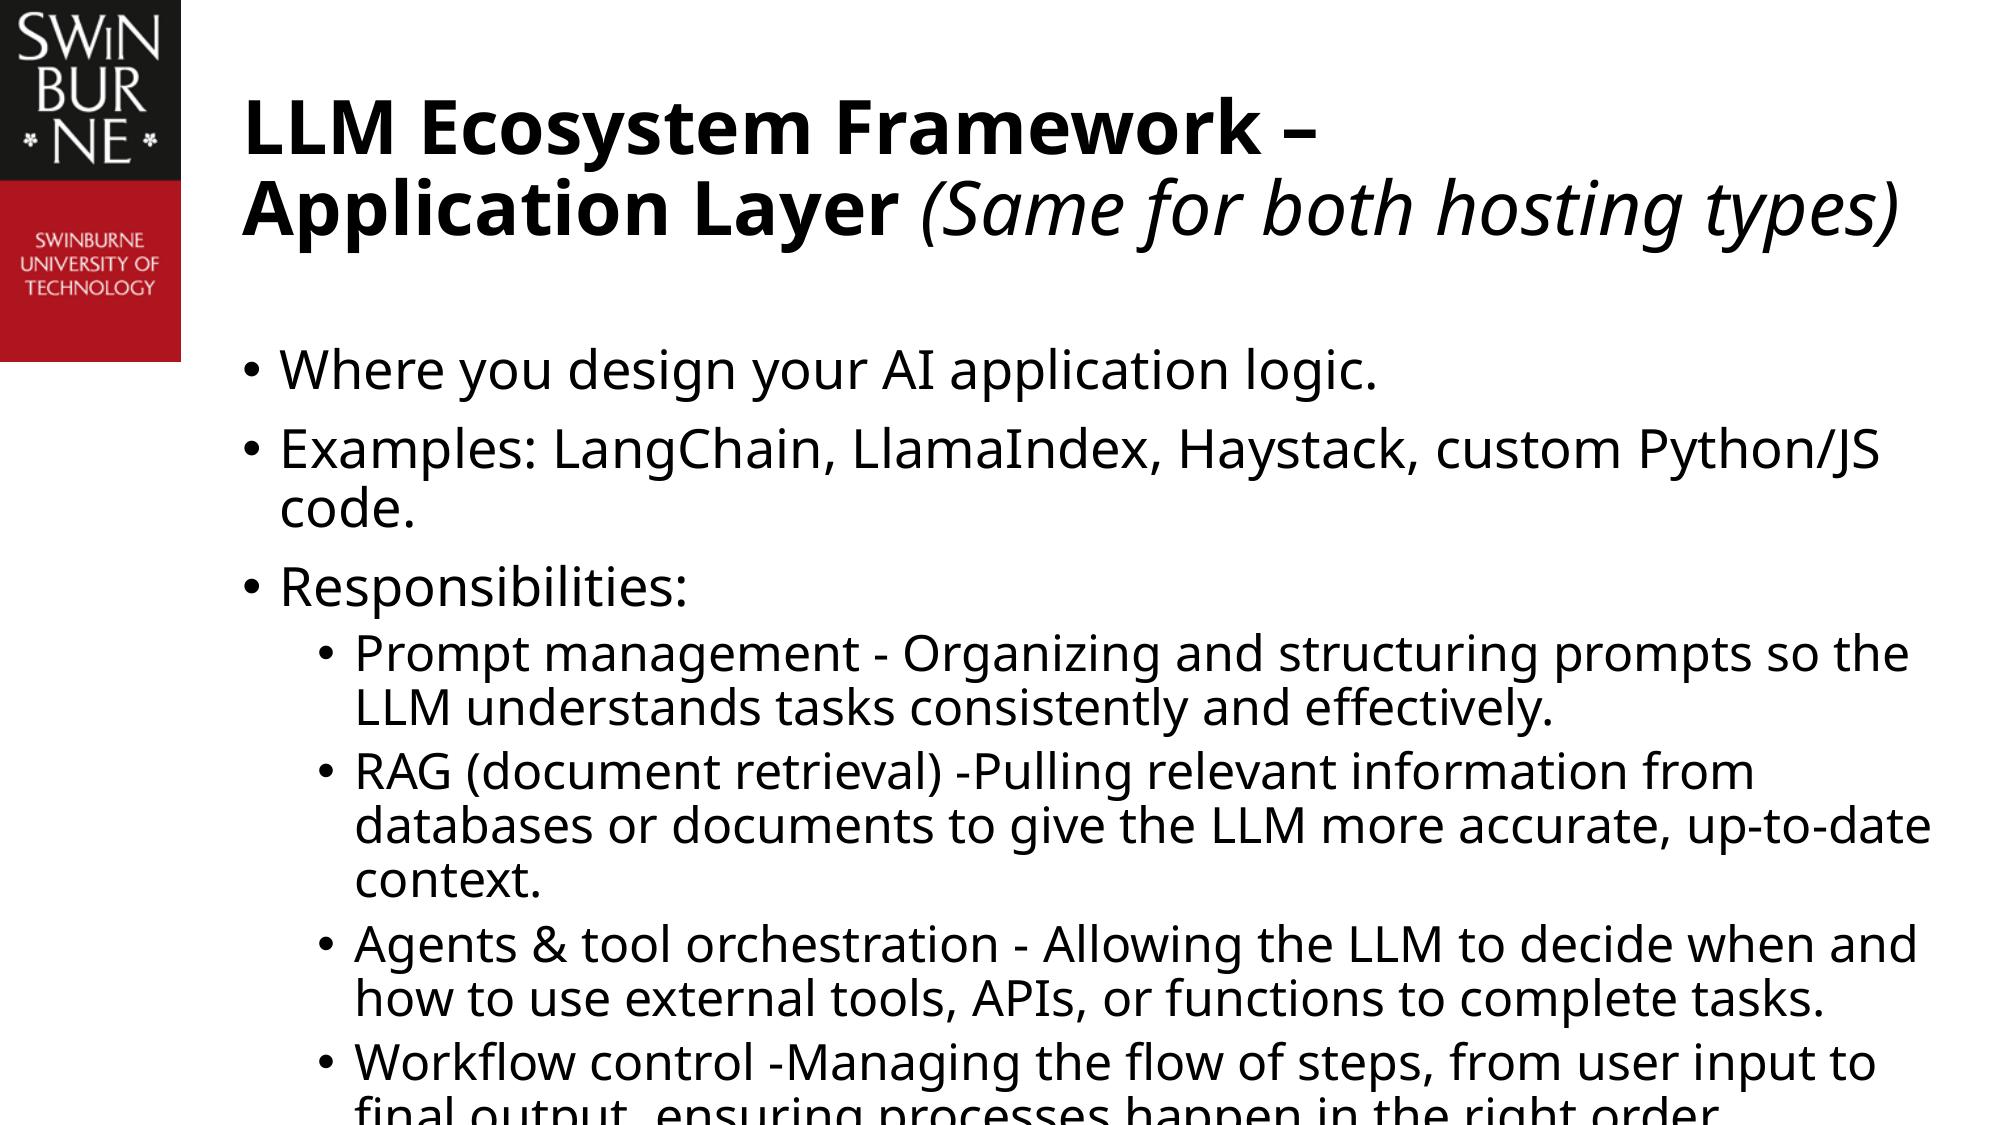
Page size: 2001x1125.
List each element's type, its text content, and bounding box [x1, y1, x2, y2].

picture [0, 0, 182, 363]
title LLM Ecosystem Framework – Application Layer (Same for both hosting types) [227, 61, 1953, 280]
text_box Where you design your AI application logic. Examples: LangChain, LlamaIndex, Haystack, custom Python/JS code. Responsibilities: Prompt management - Organizing and structuring prompts so the LLM understands tasks consistently and effectively. RAG (document retrieval) -Pulling relevant information from databases or documents to give the LLM more accurate, up-to-date context. Agents & tool orchestration - Allowing the LLM to decide when and how to use external tools, APIs, or functions to complete tasks. Workflow control -Managing the flow of steps, from user input to final output, ensuring processes happen in the right order. [227, 334, 1953, 846]
list [210, 397, 1935, 909]
